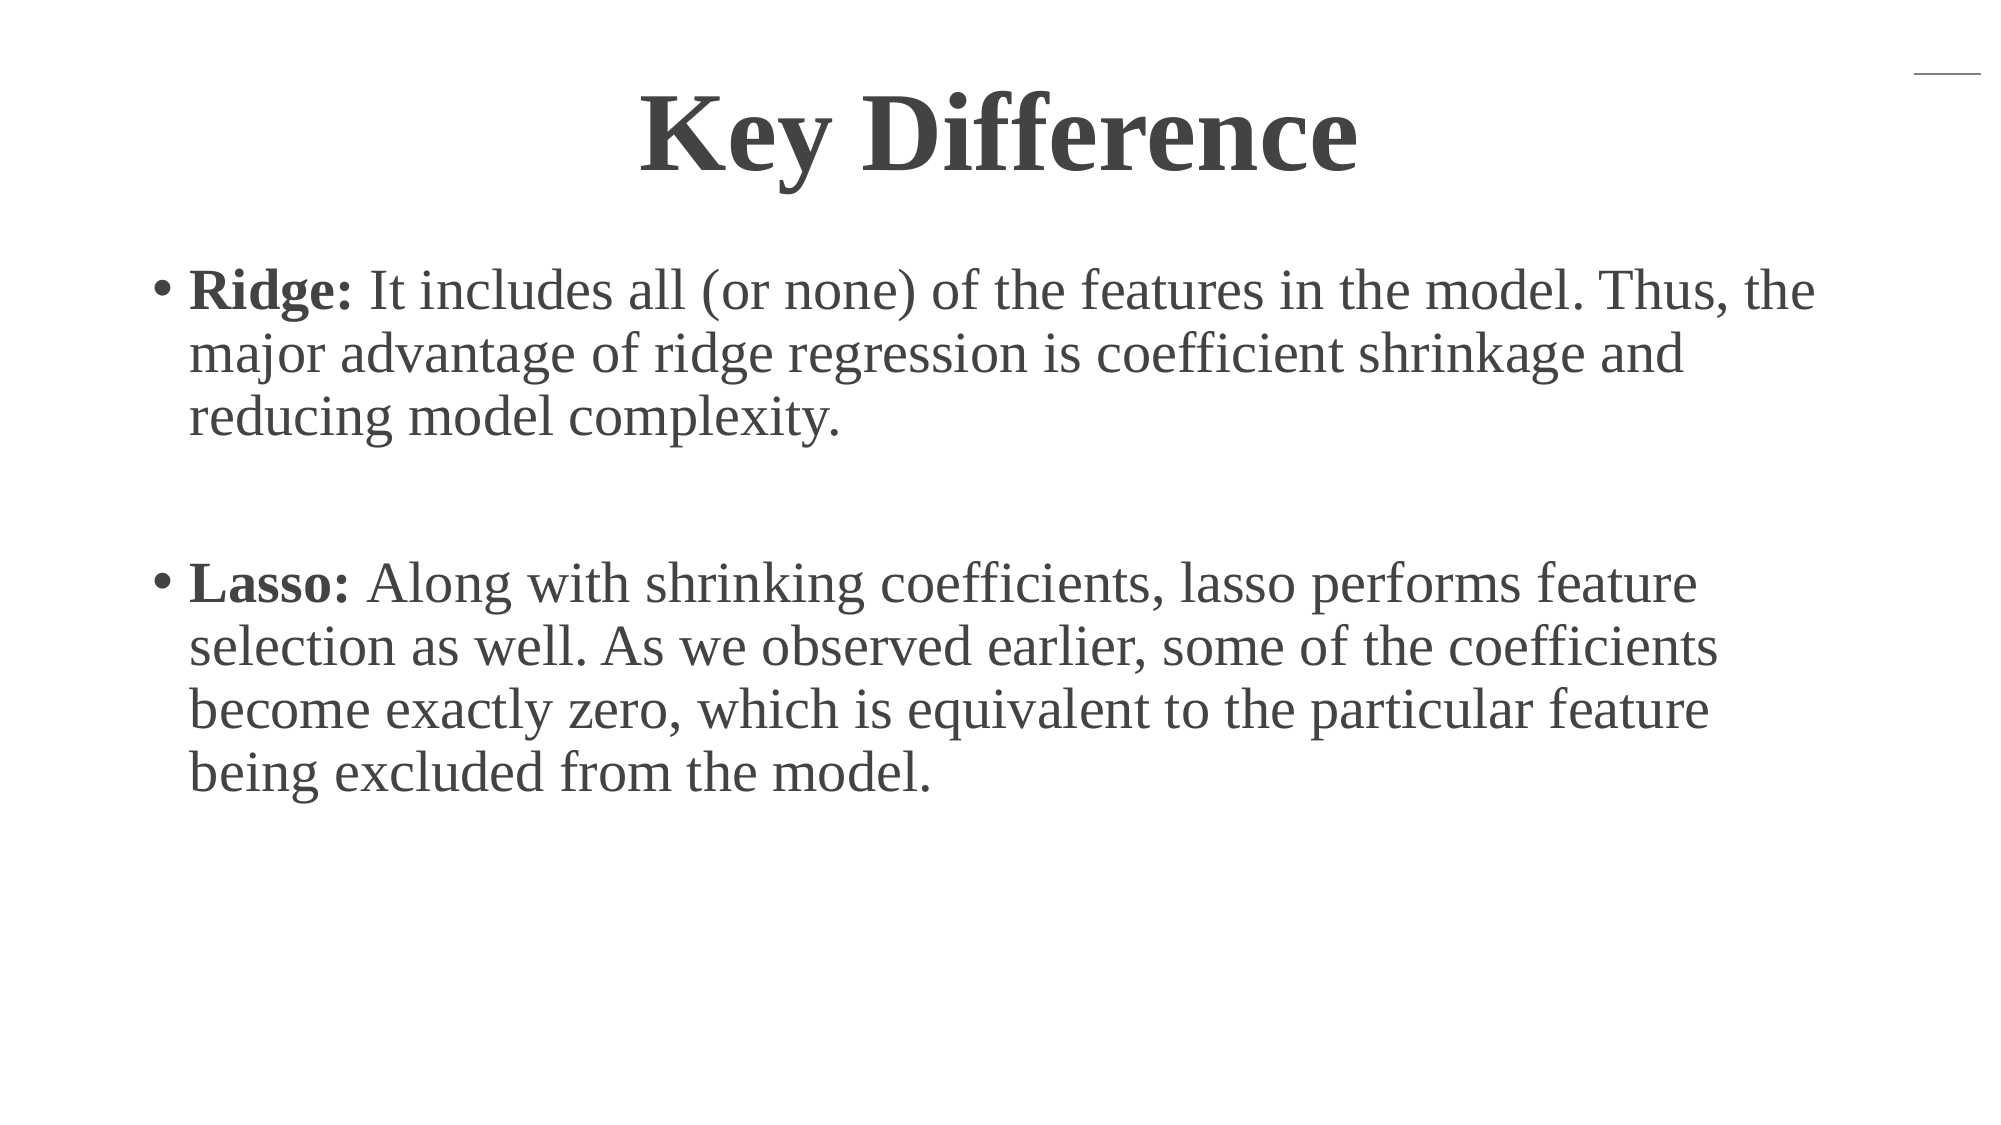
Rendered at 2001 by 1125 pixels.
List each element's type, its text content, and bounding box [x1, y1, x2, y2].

title Key Difference [0, 43, 2000, 224]
list Ridge: It includes all (or none) of the features in the model. Thus, the major advantage of ridge regression is coefficient shrinkage and reducing model complexity. Lasso: Along with shrinking coefficients, lasso performs feature selection as well. As we observed earlier, some of the coefficients become exactly zero, which is equivalent to the particular feature being excluded from the model. [137, 251, 1863, 1014]
